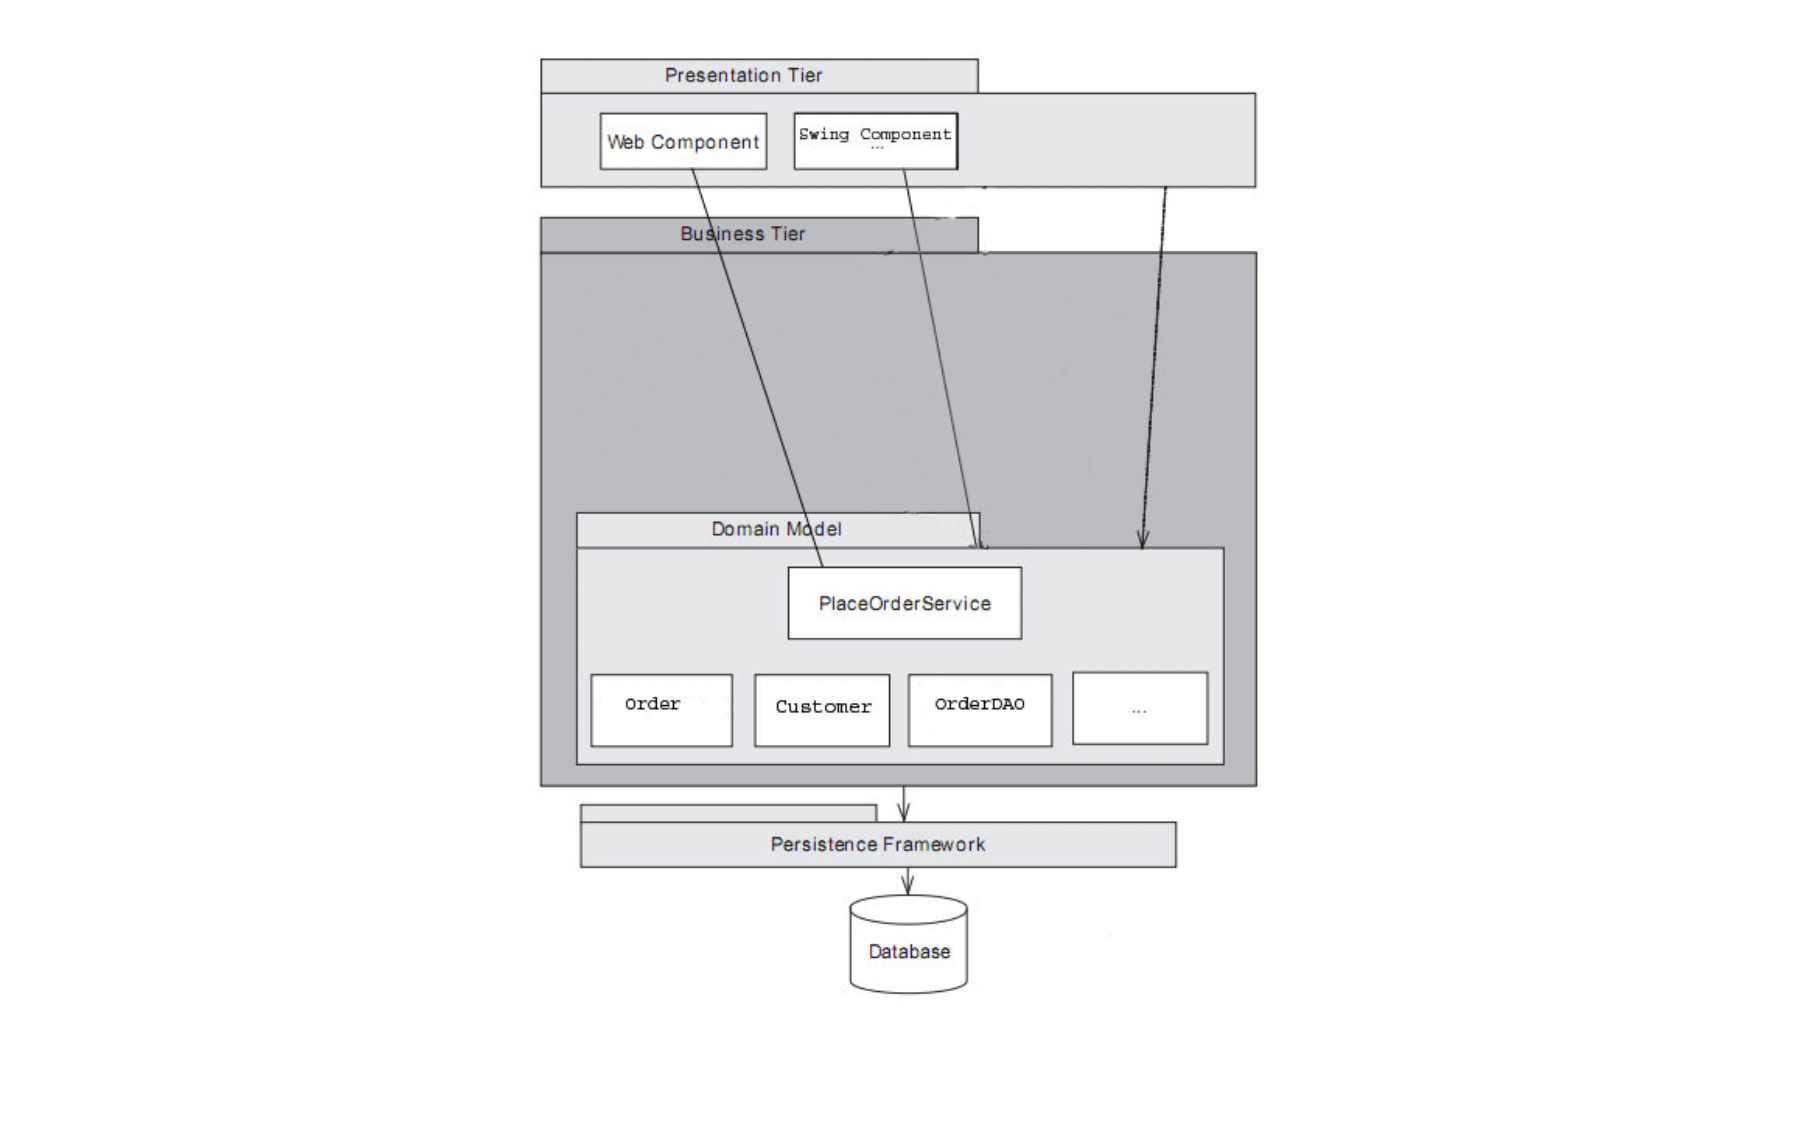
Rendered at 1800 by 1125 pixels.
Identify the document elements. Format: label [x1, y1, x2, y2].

list [519, 37, 1281, 1006]
